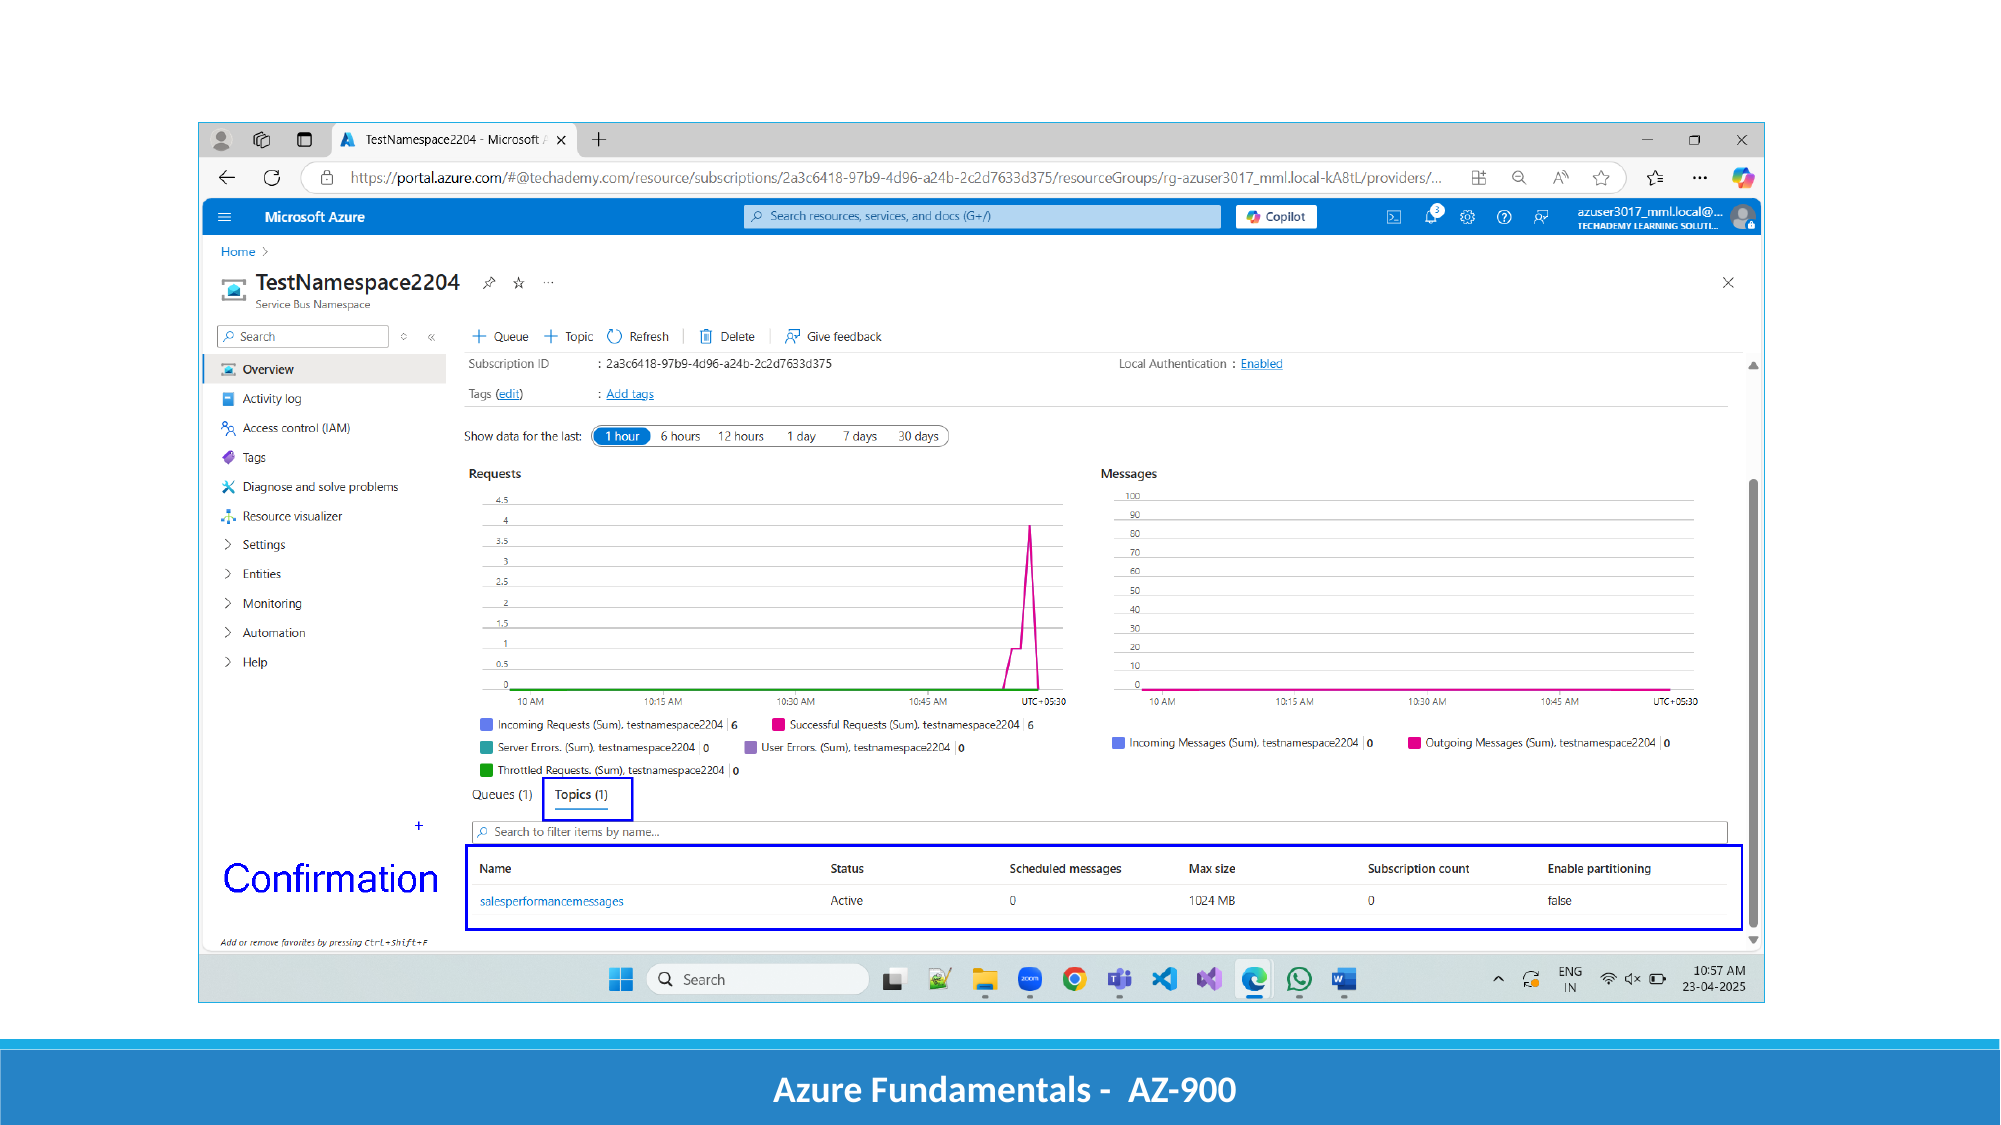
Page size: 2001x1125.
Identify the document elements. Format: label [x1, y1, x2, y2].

list [198, 121, 1765, 1004]
